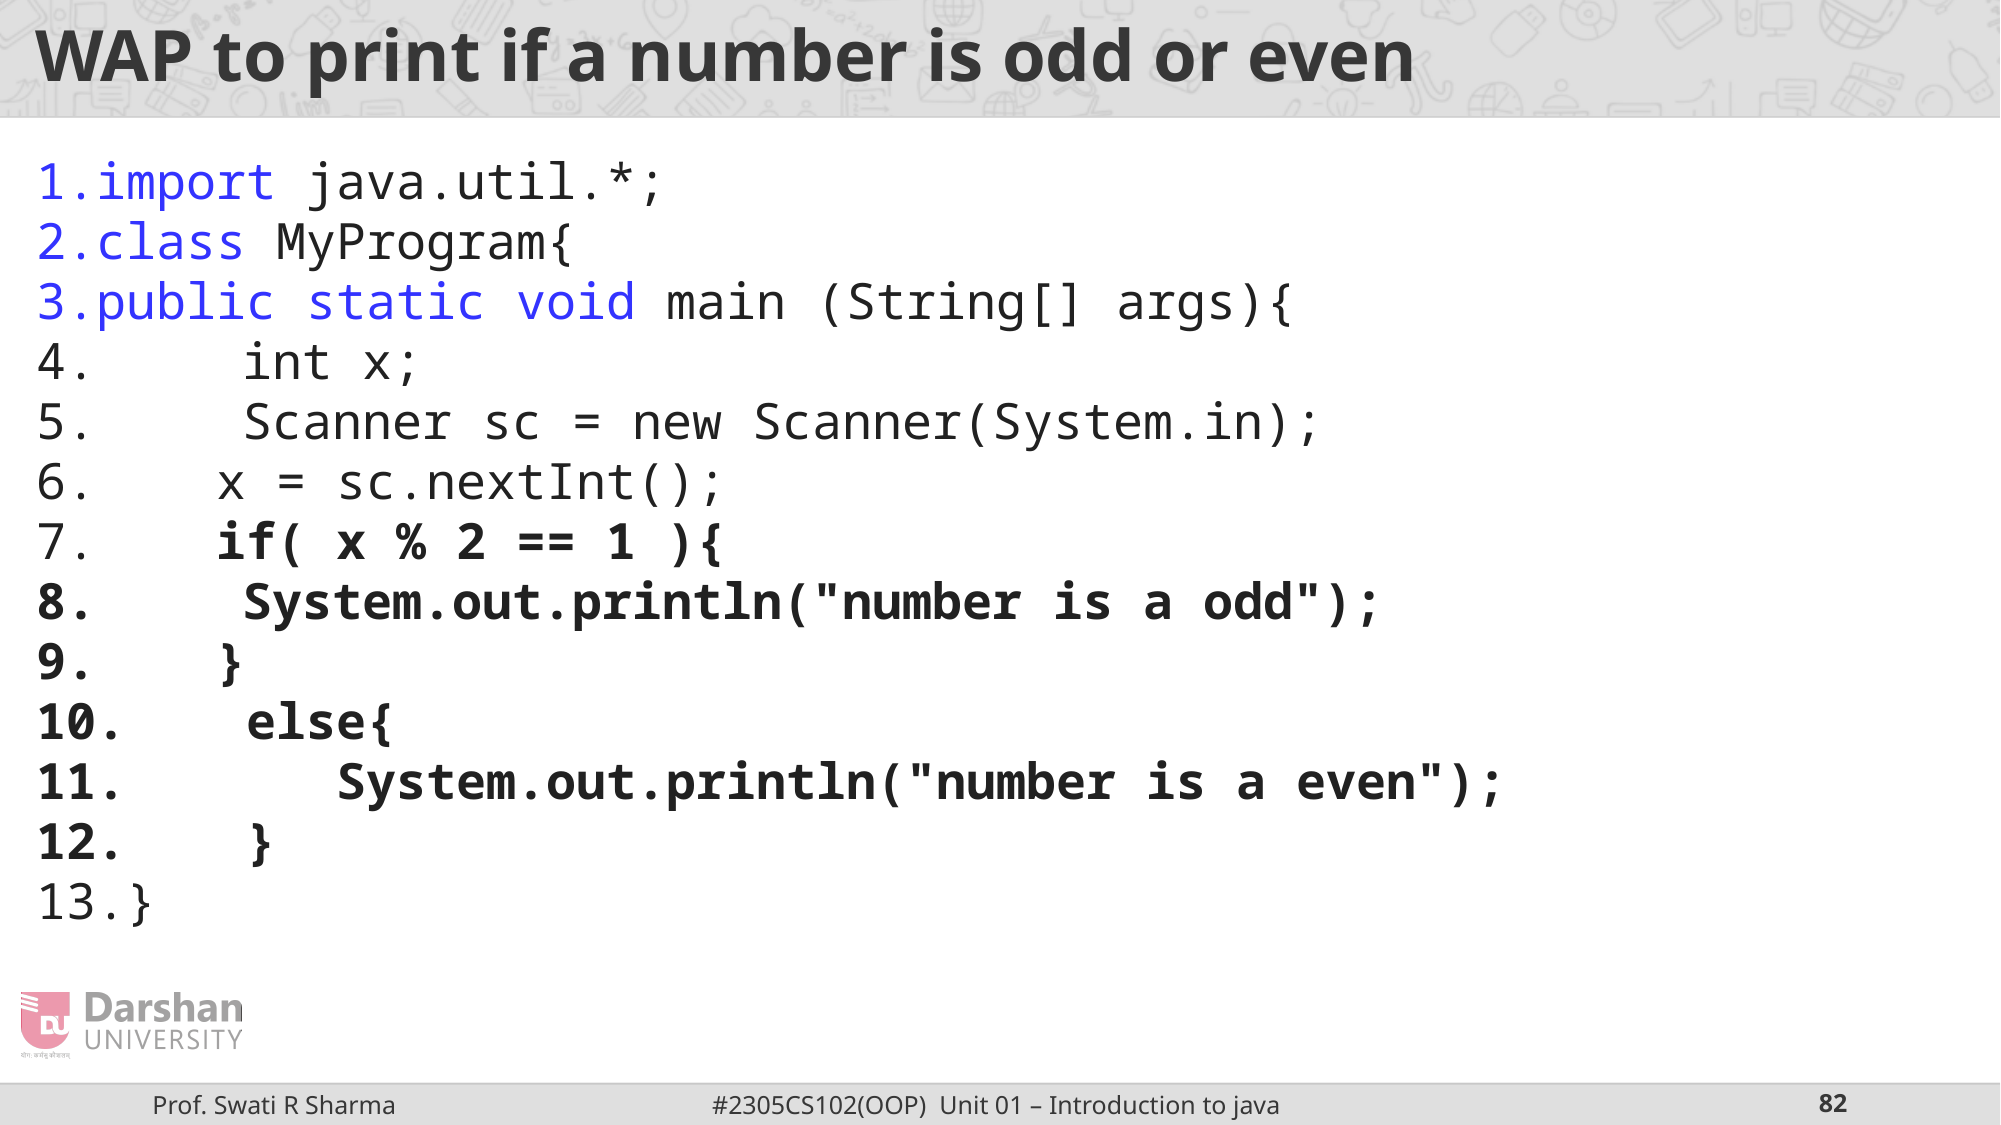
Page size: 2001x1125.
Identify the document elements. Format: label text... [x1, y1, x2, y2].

list import java.util.*; class MyProgram{ public static void main (String[] args){ int x; Scanner sc = new Scanner(System.in); x = sc.nextInt(); if( x % 2 == 1 ){ System.out.println("number is a odd"); } else{ System.out.println("number is a even"); } } [21, 141, 1979, 1059]
title WAP to print if a number is odd or even [0, 0, 2000, 117]
